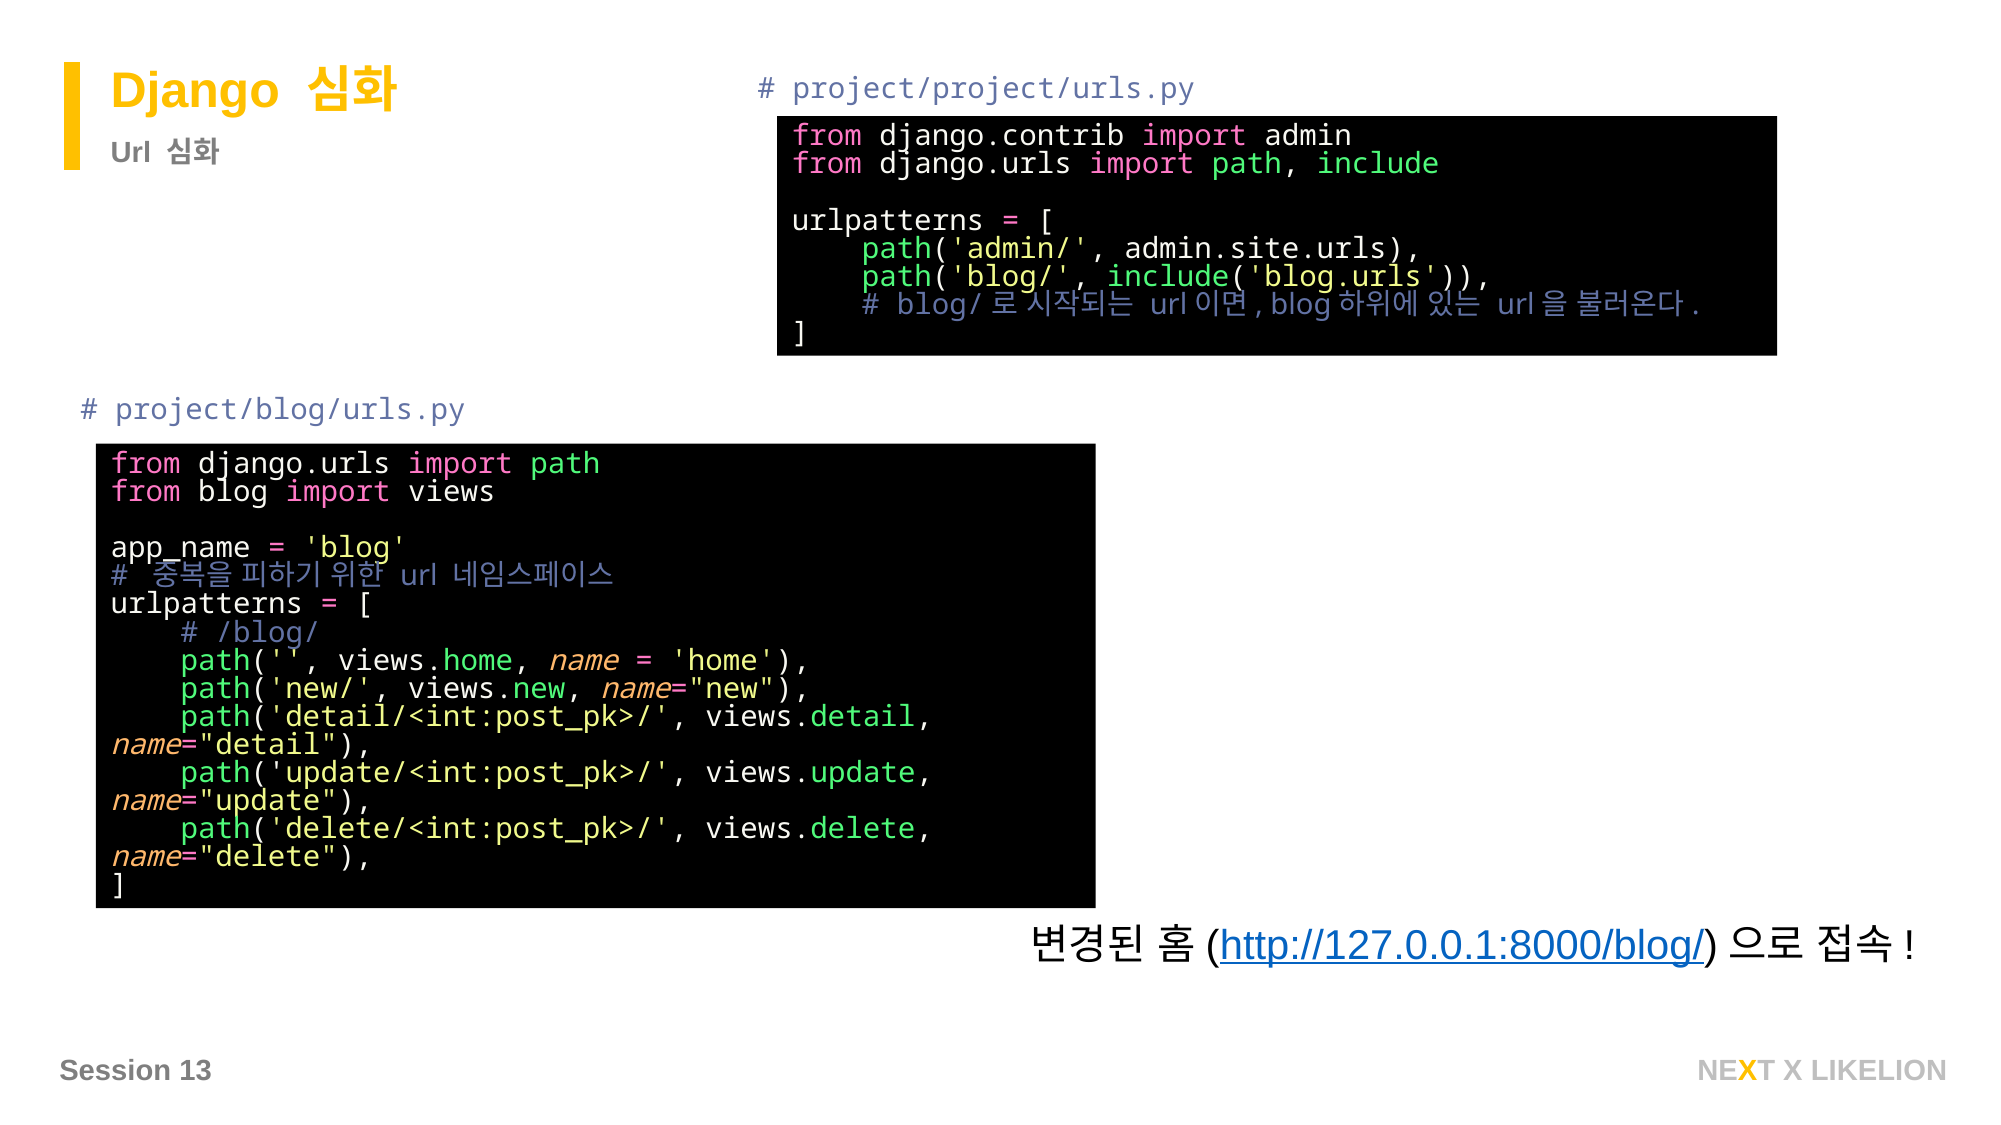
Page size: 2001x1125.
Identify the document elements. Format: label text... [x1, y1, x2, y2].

text_box # project/project/urls.py [742, 61, 1210, 112]
text_box from django.urls import path from blog import views app_name = 'blog' # 중복을 피하기 위한 url 네임스페이스 urlpatterns = [ # /blog/ path('', views.home, name = 'home'), path('new/', views.new, name="new"), path('detail/<int:post_pk>/', views.detail, name="detail"), path('update/<int:post_pk>/', views.update, name="update"), path('delete/<int:post_pk>/', views.delete, name="delete"), ] [95, 443, 1096, 909]
text_box 변경된 홈(http://127.0.0.1:8000/blog/)으로 접속! [1015, 910, 2000, 976]
text_box from django.contrib import admin from django.urls import path, include urlpatterns = [ path('admin/', admin.site.urls), path('blog/', include('blog.urls')), # blog/로 시작되는 url이면, blog하위에 있는 url을 불러온다. ] [777, 116, 1778, 356]
text_box Url 심화 [95, 125, 366, 176]
text_box # project/blog/urls.py [65, 383, 481, 433]
text_box [64, 63, 80, 170]
text_box Session 13 [44, 1044, 259, 1095]
text_box NEXT X LIKELION [1682, 1044, 1965, 1095]
text_box Django 심화 [95, 49, 448, 125]
